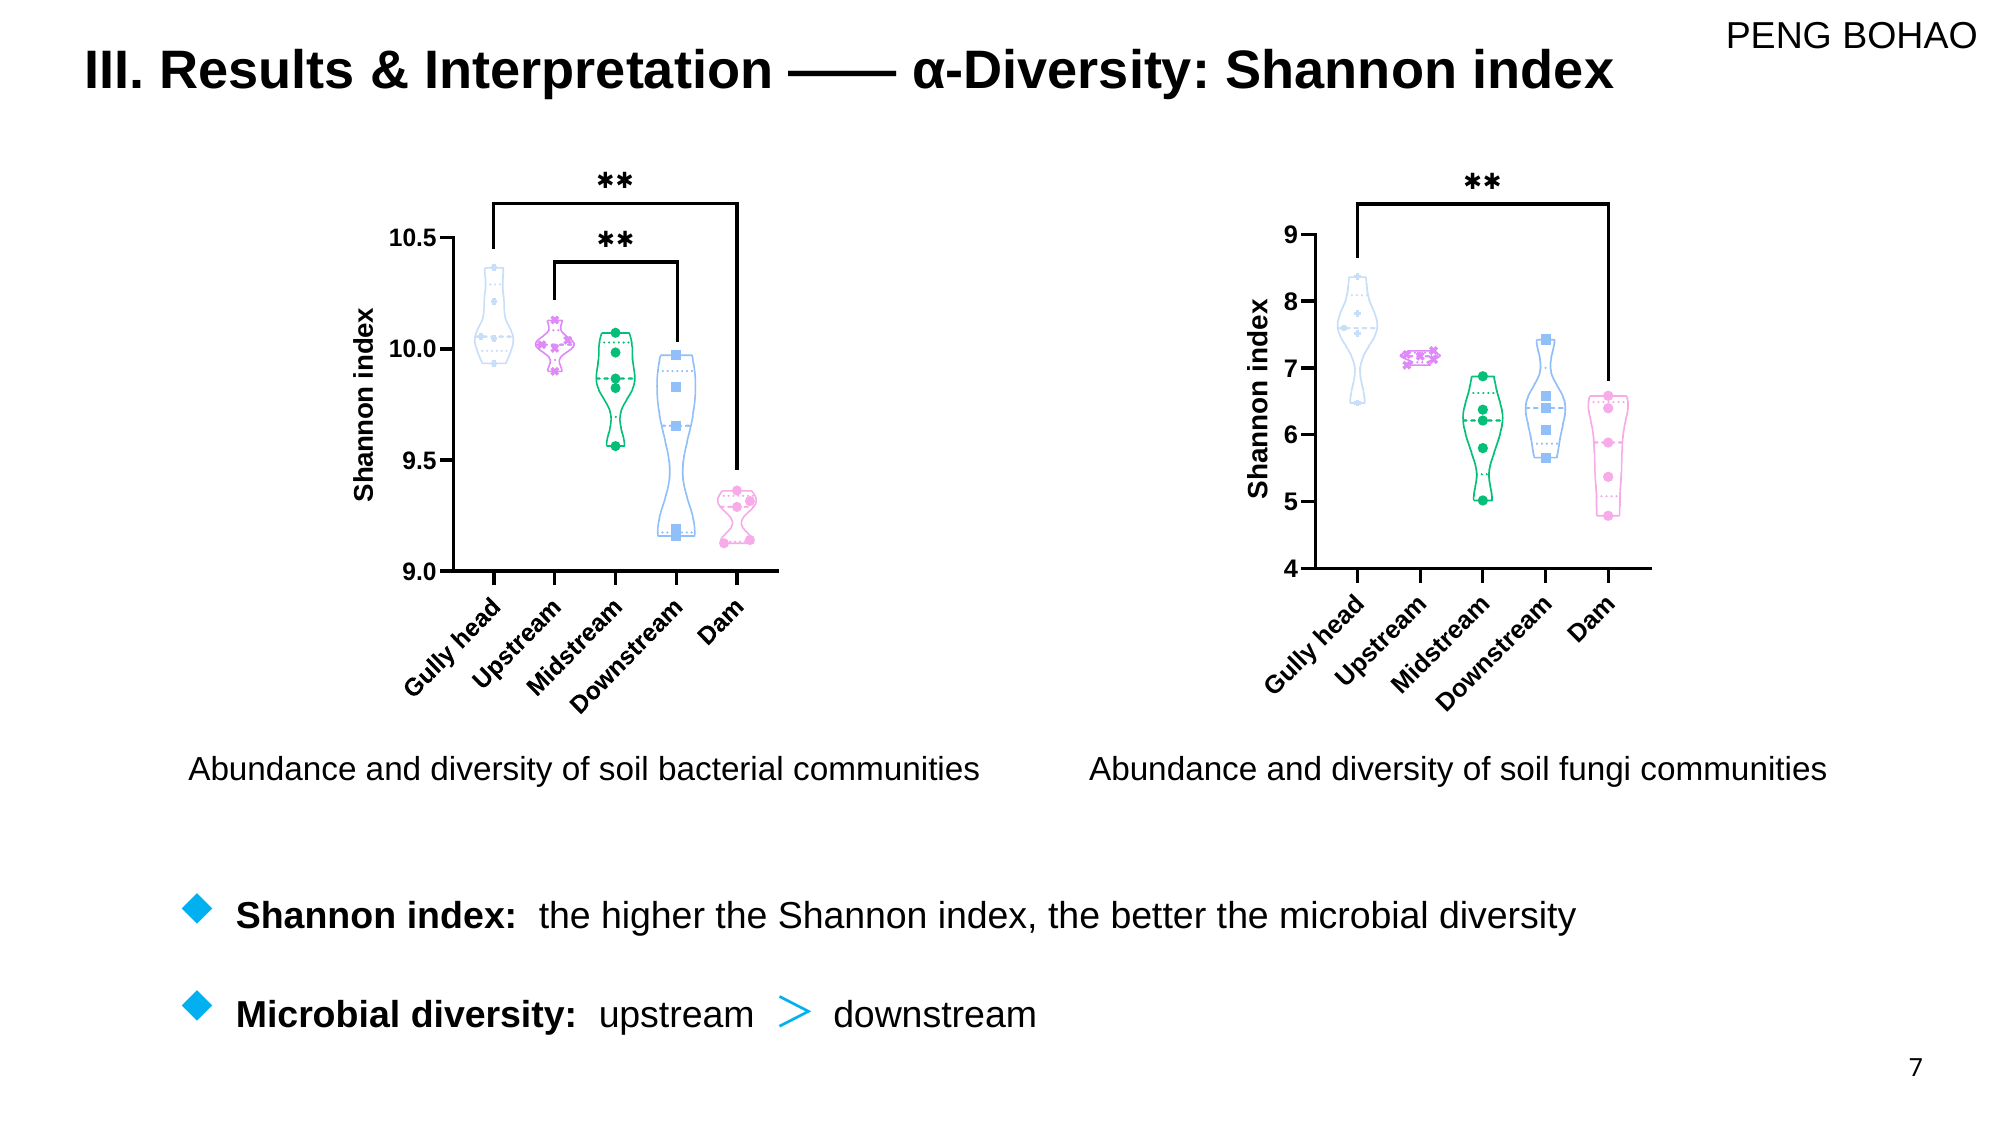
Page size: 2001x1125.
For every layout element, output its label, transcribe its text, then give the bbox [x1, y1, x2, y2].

text_box III. Results & Interpretation —— α-Diversity: Shannon index [69, 26, 1721, 107]
text_box 7 [1893, 1043, 1962, 1089]
text_box PENG BOHAO [1704, 3, 2000, 64]
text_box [144, 138, 1026, 801]
picture [1217, 138, 1667, 741]
text_box Abundance and diversity of soil fungi communities [1050, 740, 1868, 795]
text_box Shannon index: the higher the Shannon index, the better the microbial diversity Microbial diversity: upstream ＞ downstream [163, 838, 1607, 1044]
